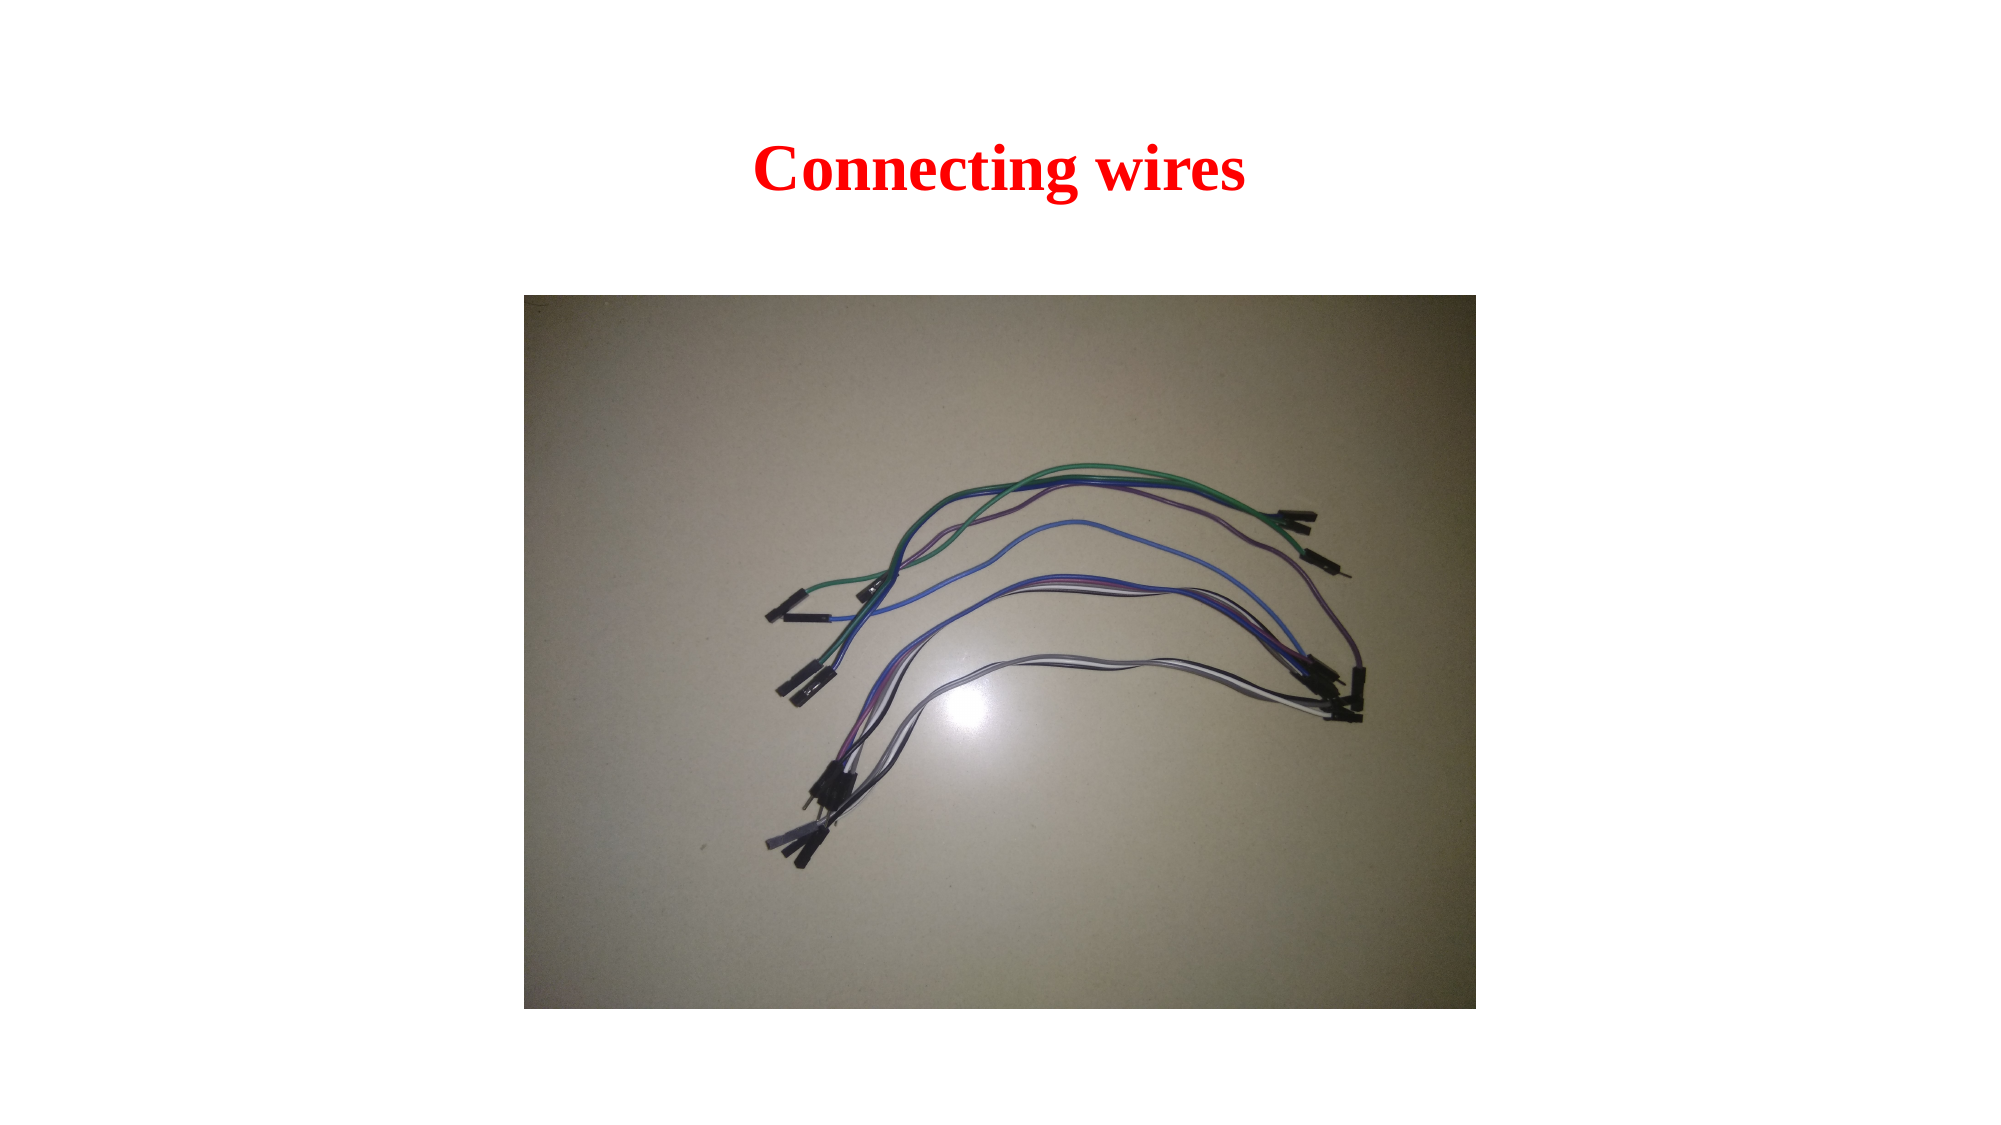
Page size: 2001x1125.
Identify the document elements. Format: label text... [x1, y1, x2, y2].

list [524, 295, 1476, 1009]
title Connecting wires [137, 59, 1863, 278]
